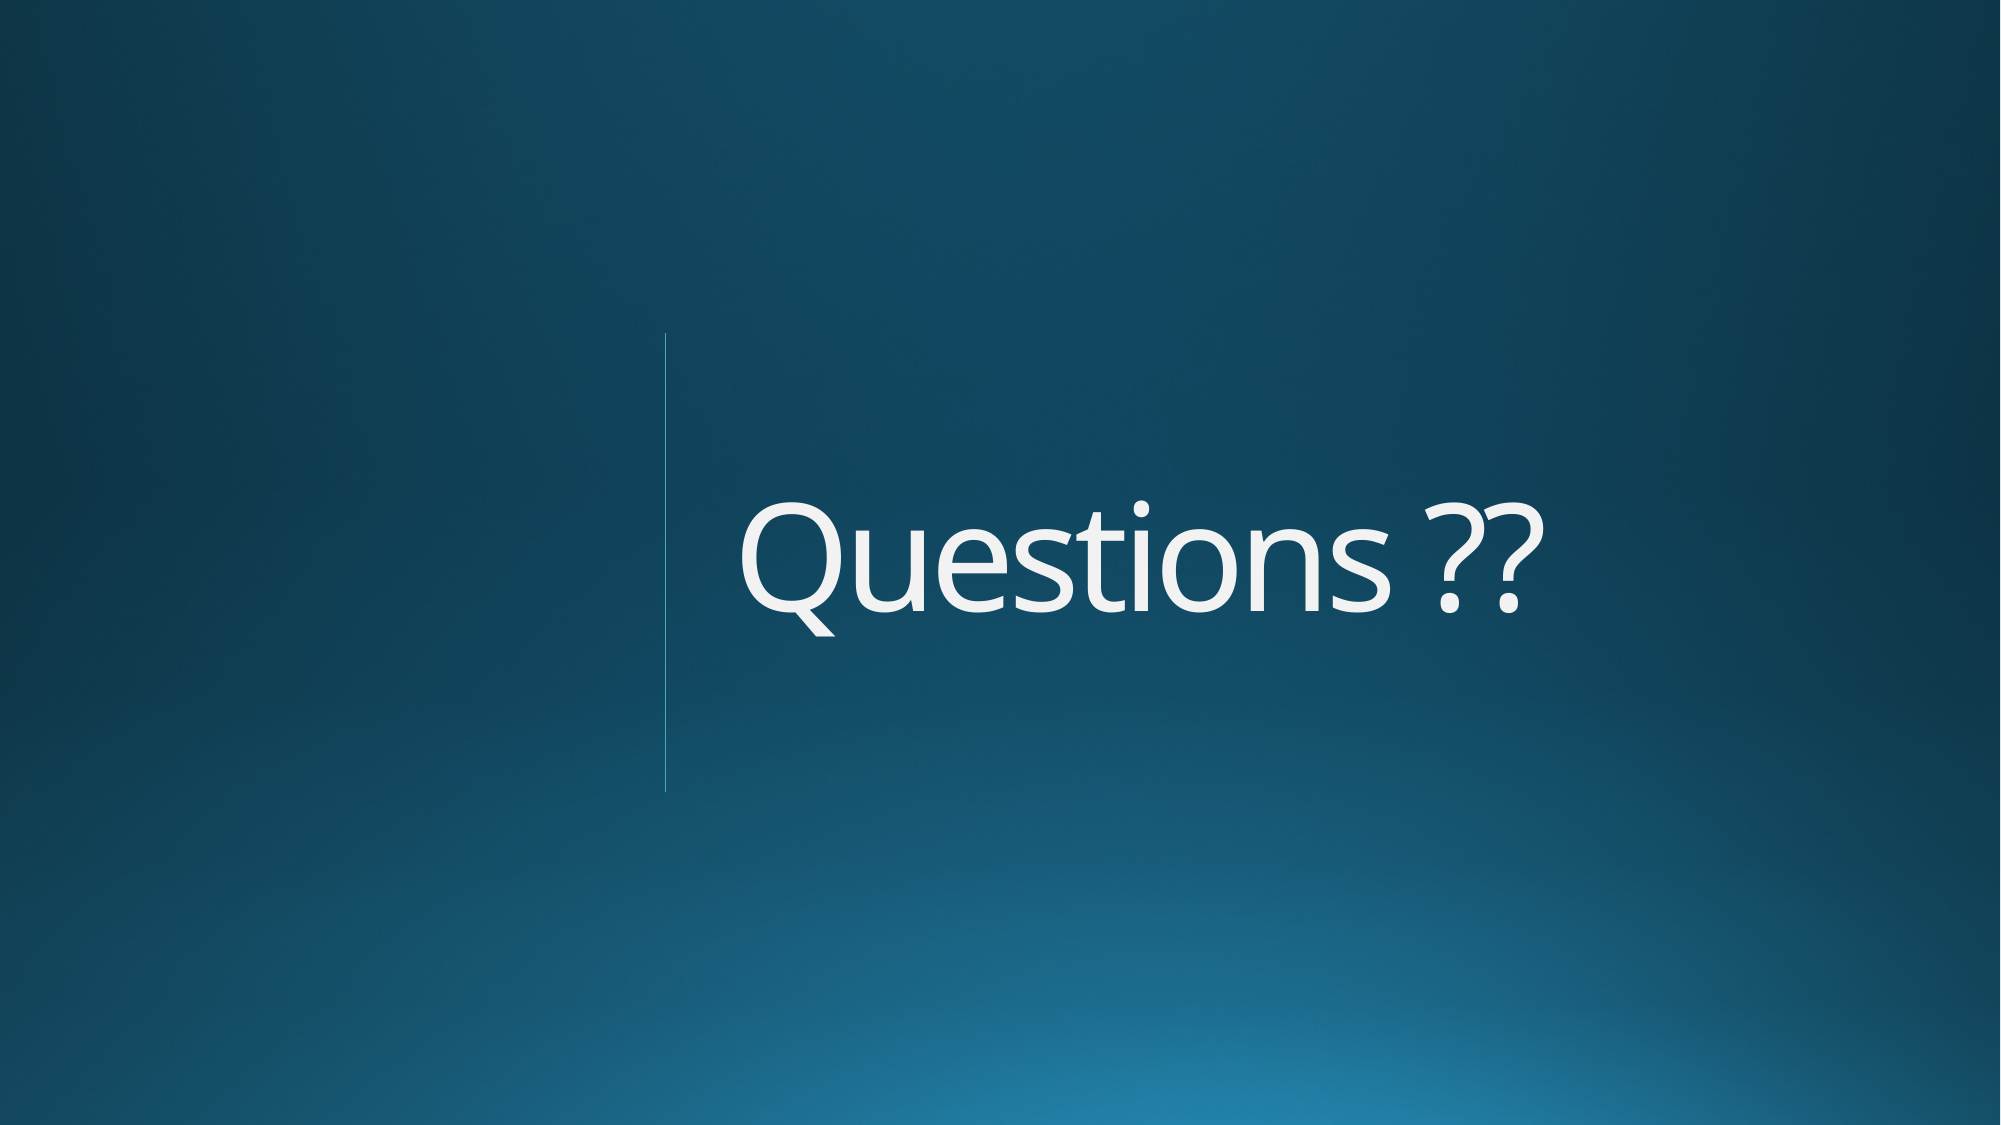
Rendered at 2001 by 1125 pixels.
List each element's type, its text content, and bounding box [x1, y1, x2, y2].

text_box [0, 0, 2000, 1125]
title Questions ?? [718, 112, 1750, 1013]
